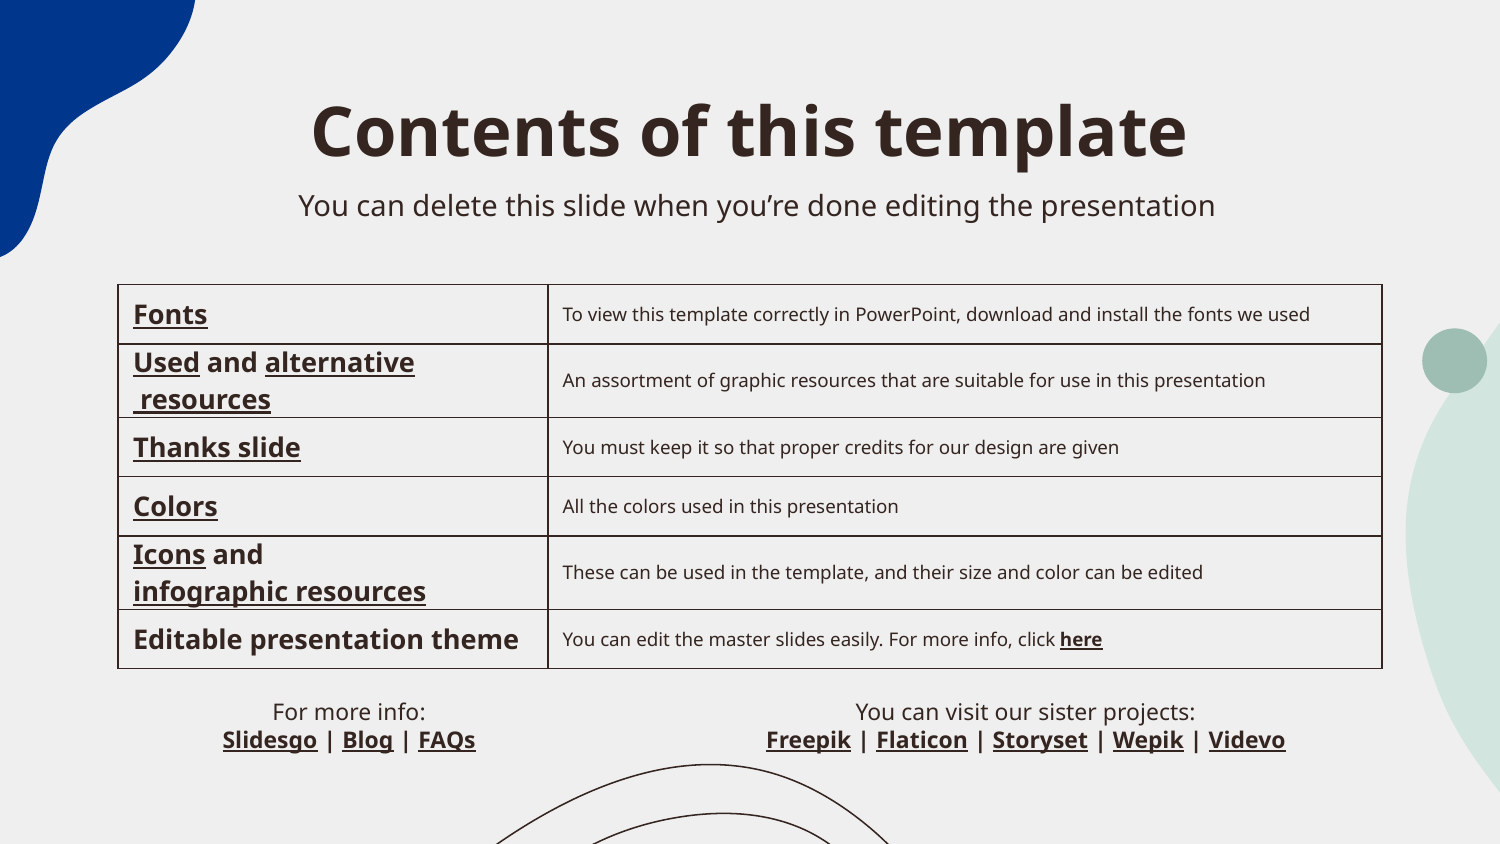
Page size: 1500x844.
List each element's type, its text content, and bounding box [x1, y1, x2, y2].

text_box You can delete this slide when you’re done editing the presentation [118, 186, 1382, 224]
table_cell Editable presentation theme [119, 610, 547, 668]
table_cell Icons and infographic resources [119, 537, 547, 609]
text_box For more info: Slidesgo | Blog | FAQs [182, 700, 516, 754]
table_cell Used and alternative resources [119, 345, 547, 417]
title Contents of this template [118, 72, 1382, 167]
table_header To view this template correctly in PowerPoint, download and install the fonts we used [549, 285, 1381, 343]
table_cell An assortment of graphic resources that are suitable for use in this presentation [549, 345, 1381, 417]
text_box You can visit our sister projects: Freepik | Flaticon | Storyset | Wepik | Videvo [734, 700, 1317, 754]
table_cell Colors [119, 477, 547, 535]
table_cell You can edit the master slides easily. For more info, click here [549, 610, 1381, 668]
table_header Fonts [119, 285, 547, 343]
table_cell Thanks slide [119, 418, 547, 476]
table_cell You must keep it so that proper credits for our design are given [549, 418, 1381, 476]
table_cell These can be used in the template, and their size and color can be edited [549, 537, 1381, 609]
table_cell All the colors used in this presentation [549, 477, 1381, 535]
